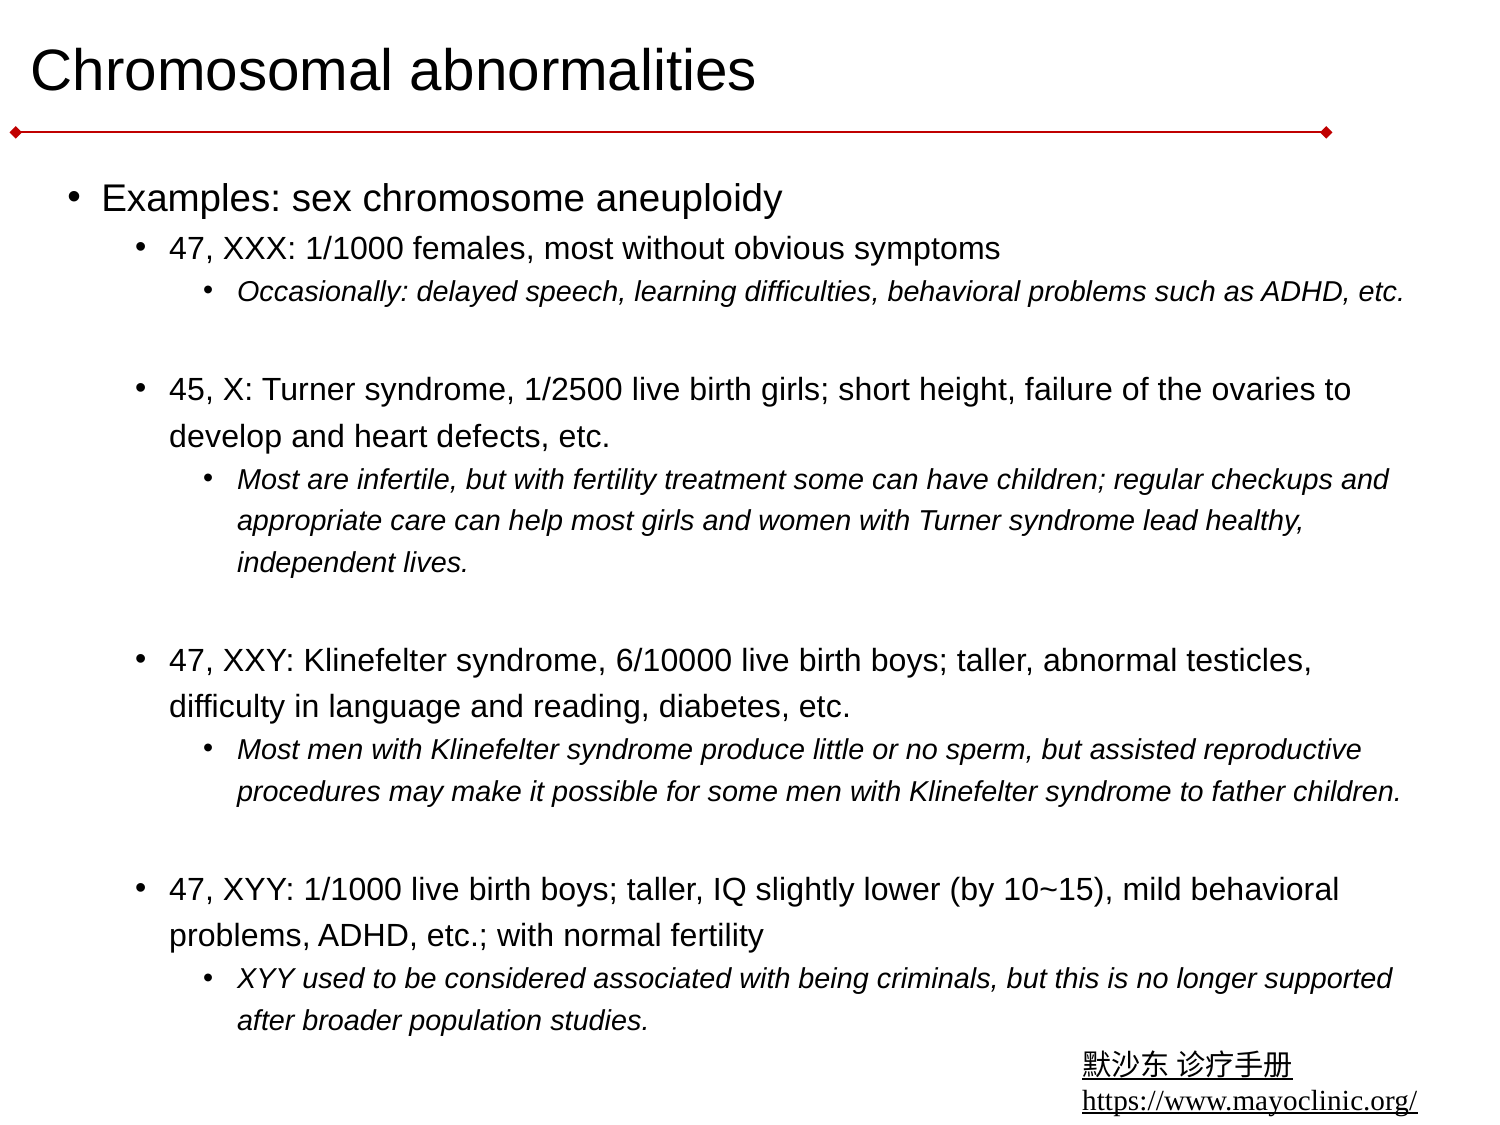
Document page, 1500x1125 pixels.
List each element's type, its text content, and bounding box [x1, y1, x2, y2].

title Chromosomal abnormalities [15, 8, 1377, 135]
text_box 默沙东 诊疗手册 https://www.mayoclinic.org/ [1067, 1039, 1433, 1124]
list Examples: sex chromosome aneuploidy 47, XXX: 1/1000 females, most without obvious symptoms Occasionally: delayed speech, learning difficulties, behavioral problems such as ADHD, etc. 45, X: Turner syndrome, 1/2500 live birth girls; short height, failure of the ovaries to develop and heart defects, etc. Most are infertile, but with fertility treatment some can have children; regular checkups and appropriate care can help most girls and women with Turner syndrome lead healthy, independent lives. 47, XXY: Klinefelter syndrome, 6/10000 live birth boys; taller, abnormal testicles, difficulty in language and reading, diabetes, etc. Most men with Klinefelter syndrome produce little or no sperm, but assisted reproductive procedures may make it possible for some men with Klinefelter syndrome to father children. 47, XYY: 1/1000 live birth boys; taller, IQ slightly lower (by 10~15), mild behavioral problems, ADHD, etc.; with normal fertility XYY used to be considered associated with being criminals, but this is no longer supported after broader population studies. [52, 156, 1434, 1071]
